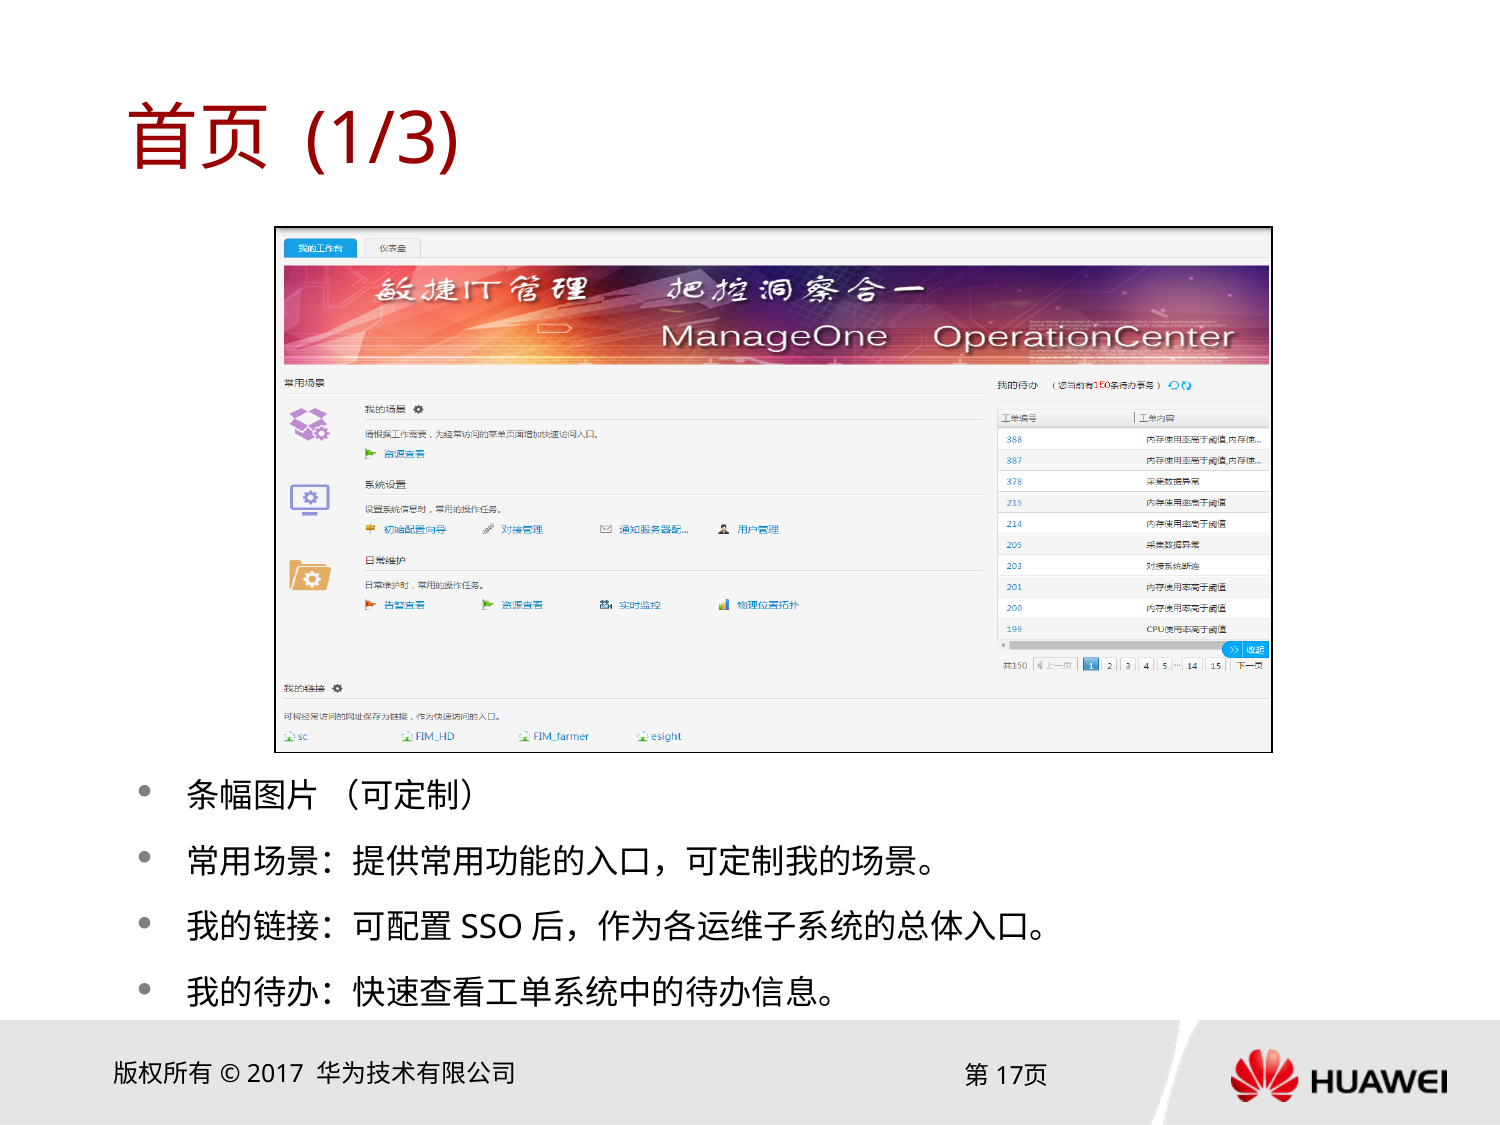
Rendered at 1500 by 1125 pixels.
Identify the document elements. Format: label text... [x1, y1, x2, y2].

list 条幅图片 （可定制） 常用场景：提供常用功能的入口，可定制我的场景。 我的链接：可配置SSO后，作为各运维子系统的总体入口。 我的待办：快速查看工单系统中的待办信息。 [123, 751, 1424, 1077]
picture [275, 227, 1272, 752]
title 首页 (1/3) [111, 63, 1412, 207]
picture [223, 1077, 236, 1081]
picture [0, 1020, 1500, 1125]
